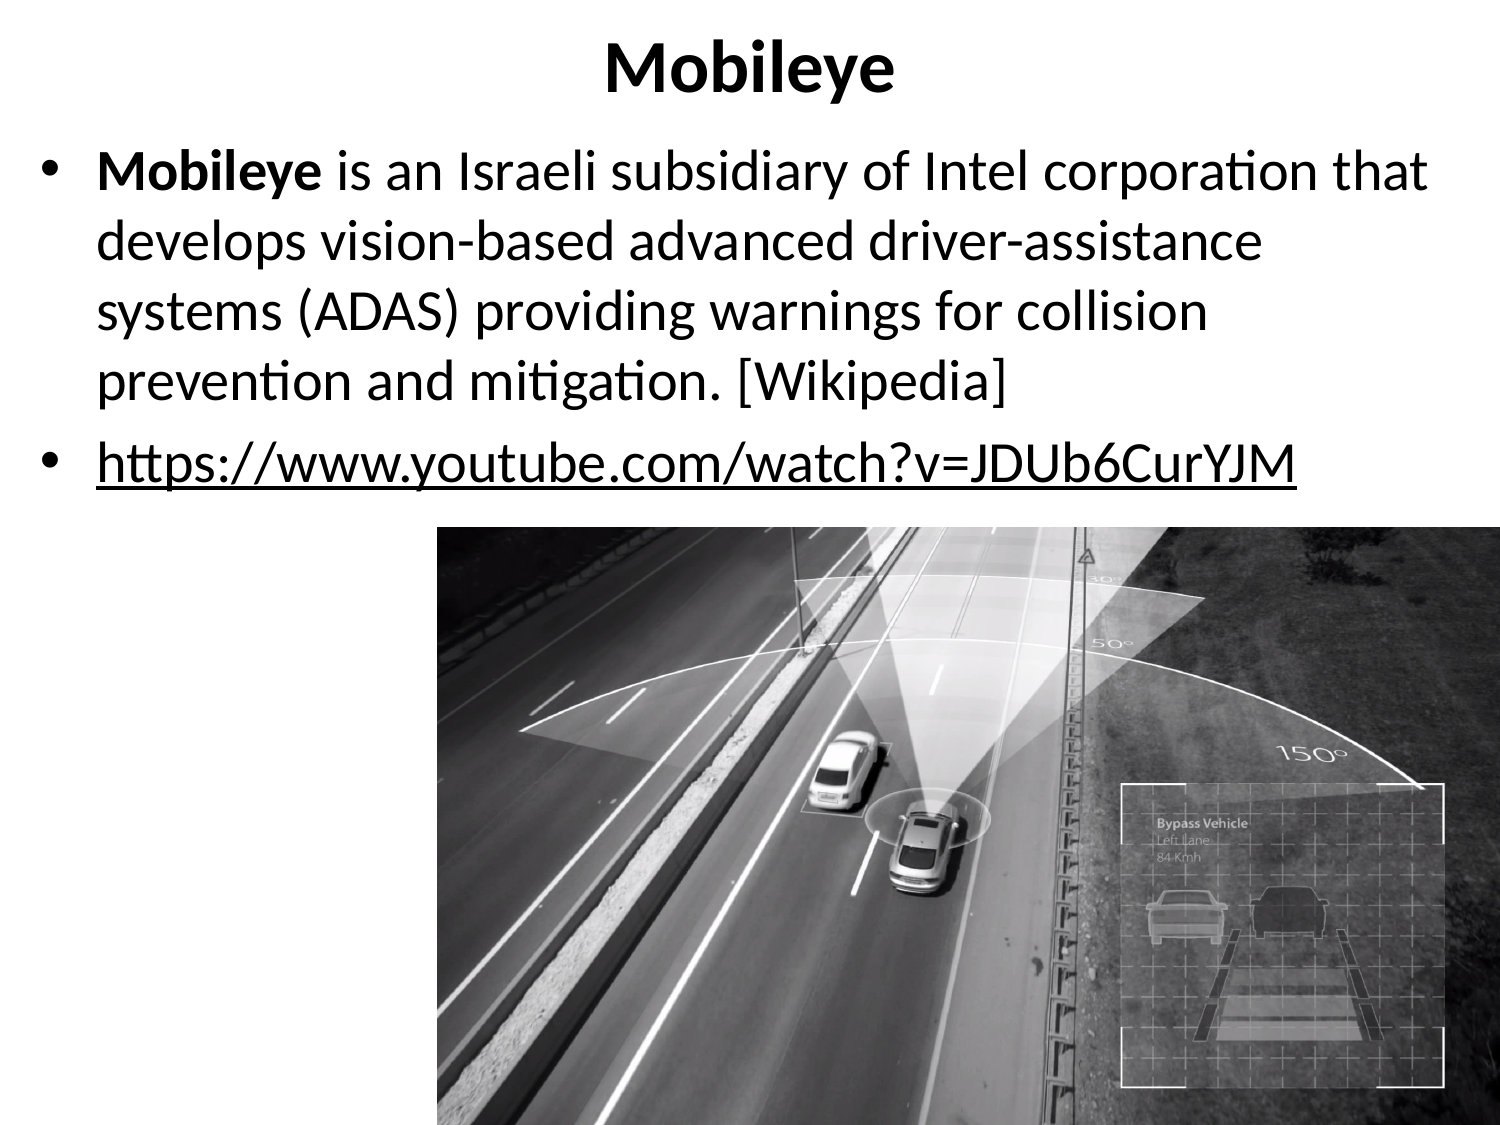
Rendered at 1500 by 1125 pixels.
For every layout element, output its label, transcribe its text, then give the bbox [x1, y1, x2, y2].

picture [437, 527, 1500, 1125]
list Mobileye is an Israeli subsidiary of Intel corporation that develops vision-based advanced driver-assistance systems (ADAS) providing warnings for collision prevention and mitigation. [Wikipedia] https://www.youtube.com/watch?v=JDUb6CurYJM [24, 125, 1475, 1063]
title Mobileye [24, 0, 1475, 125]
